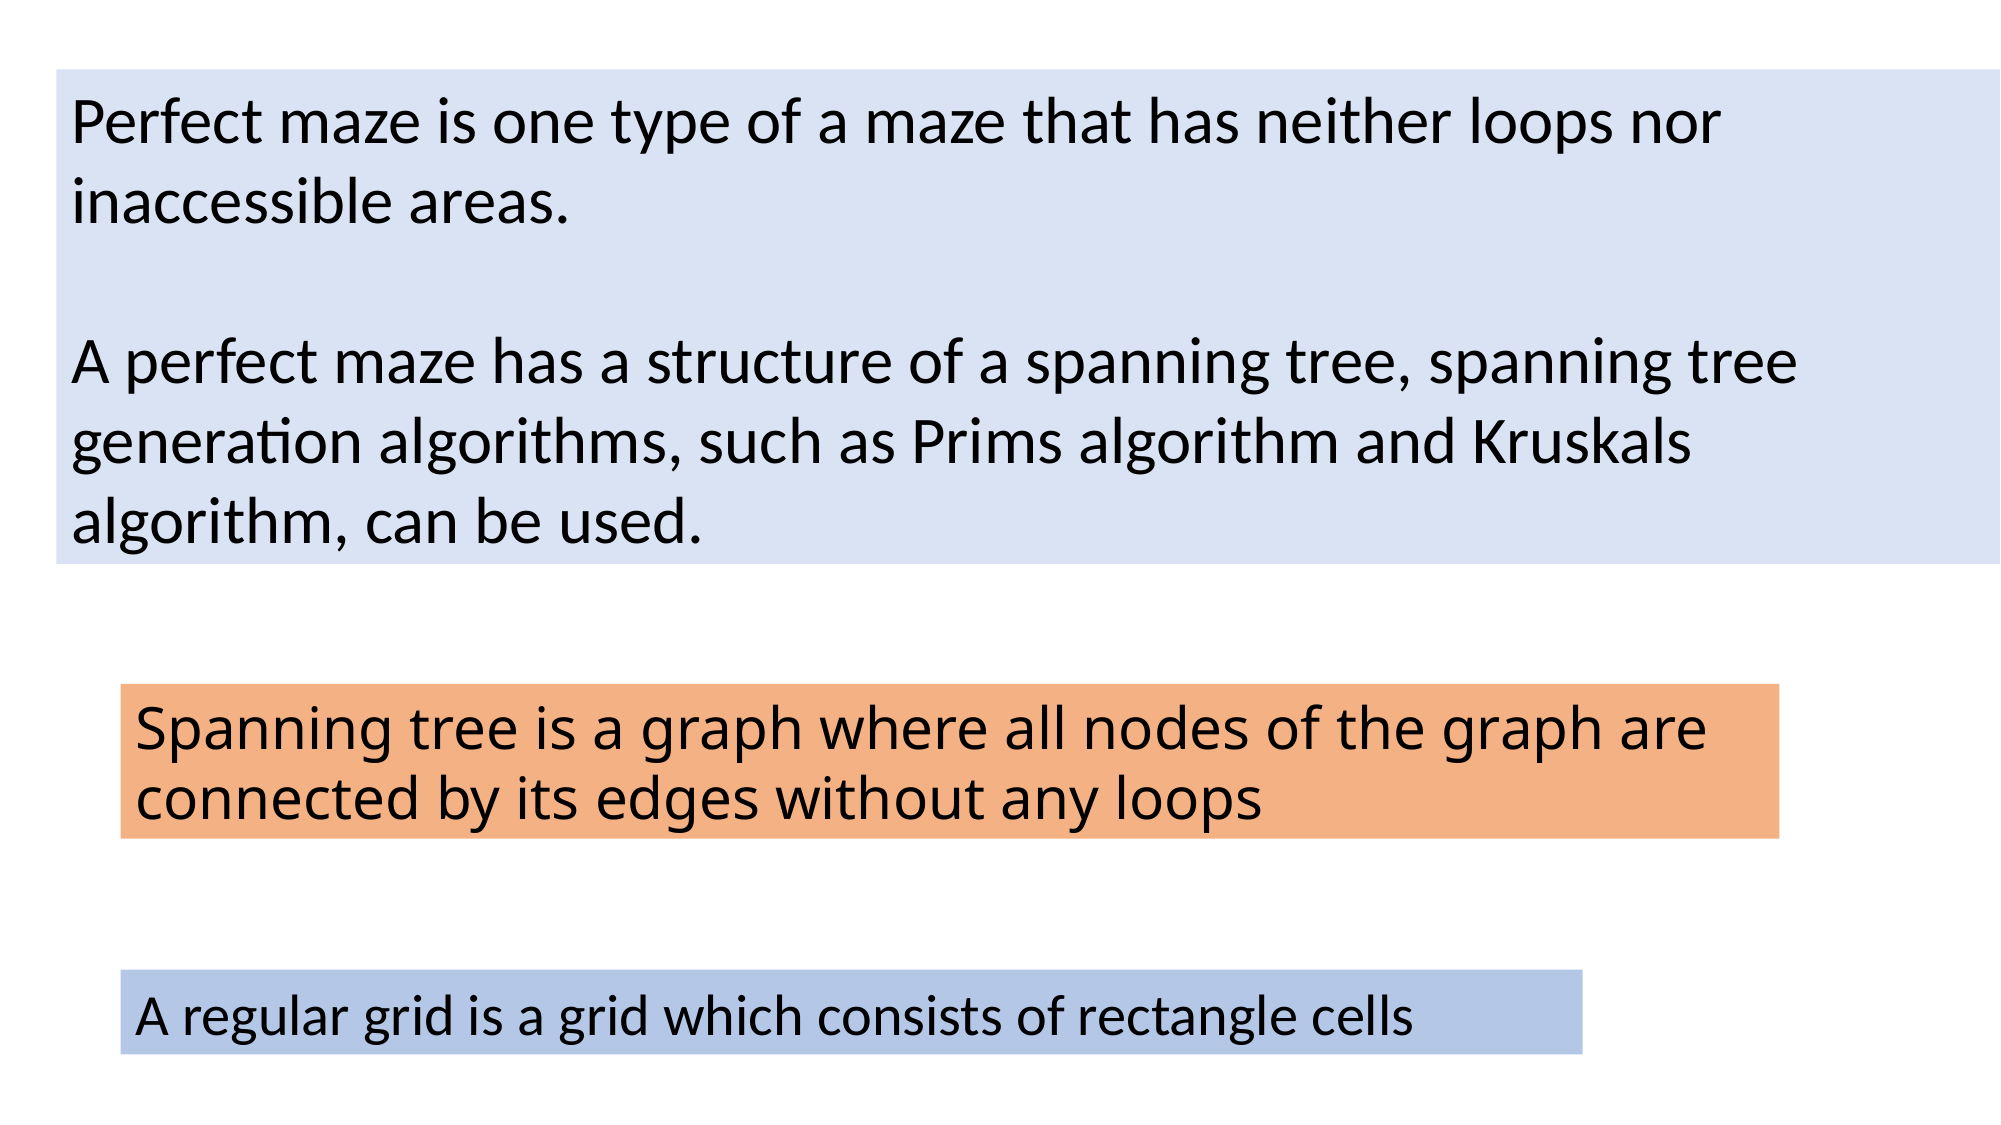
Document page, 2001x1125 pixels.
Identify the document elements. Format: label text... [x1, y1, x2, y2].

text_box Spanning tree is a graph where all nodes of the graph are connected by its edges without any loops [120, 683, 1780, 839]
text_box A regular grid is a grid which consists of rectangle cells [120, 969, 1583, 1055]
text_box Perfect maze is one type of a maze that has neither loops nor inaccessible areas. A perfect maze has a structure of a spanning tree, spanning tree generation algorithms, such as Prims algorithm and Kruskals algorithm, can be used. [56, 69, 2000, 564]
